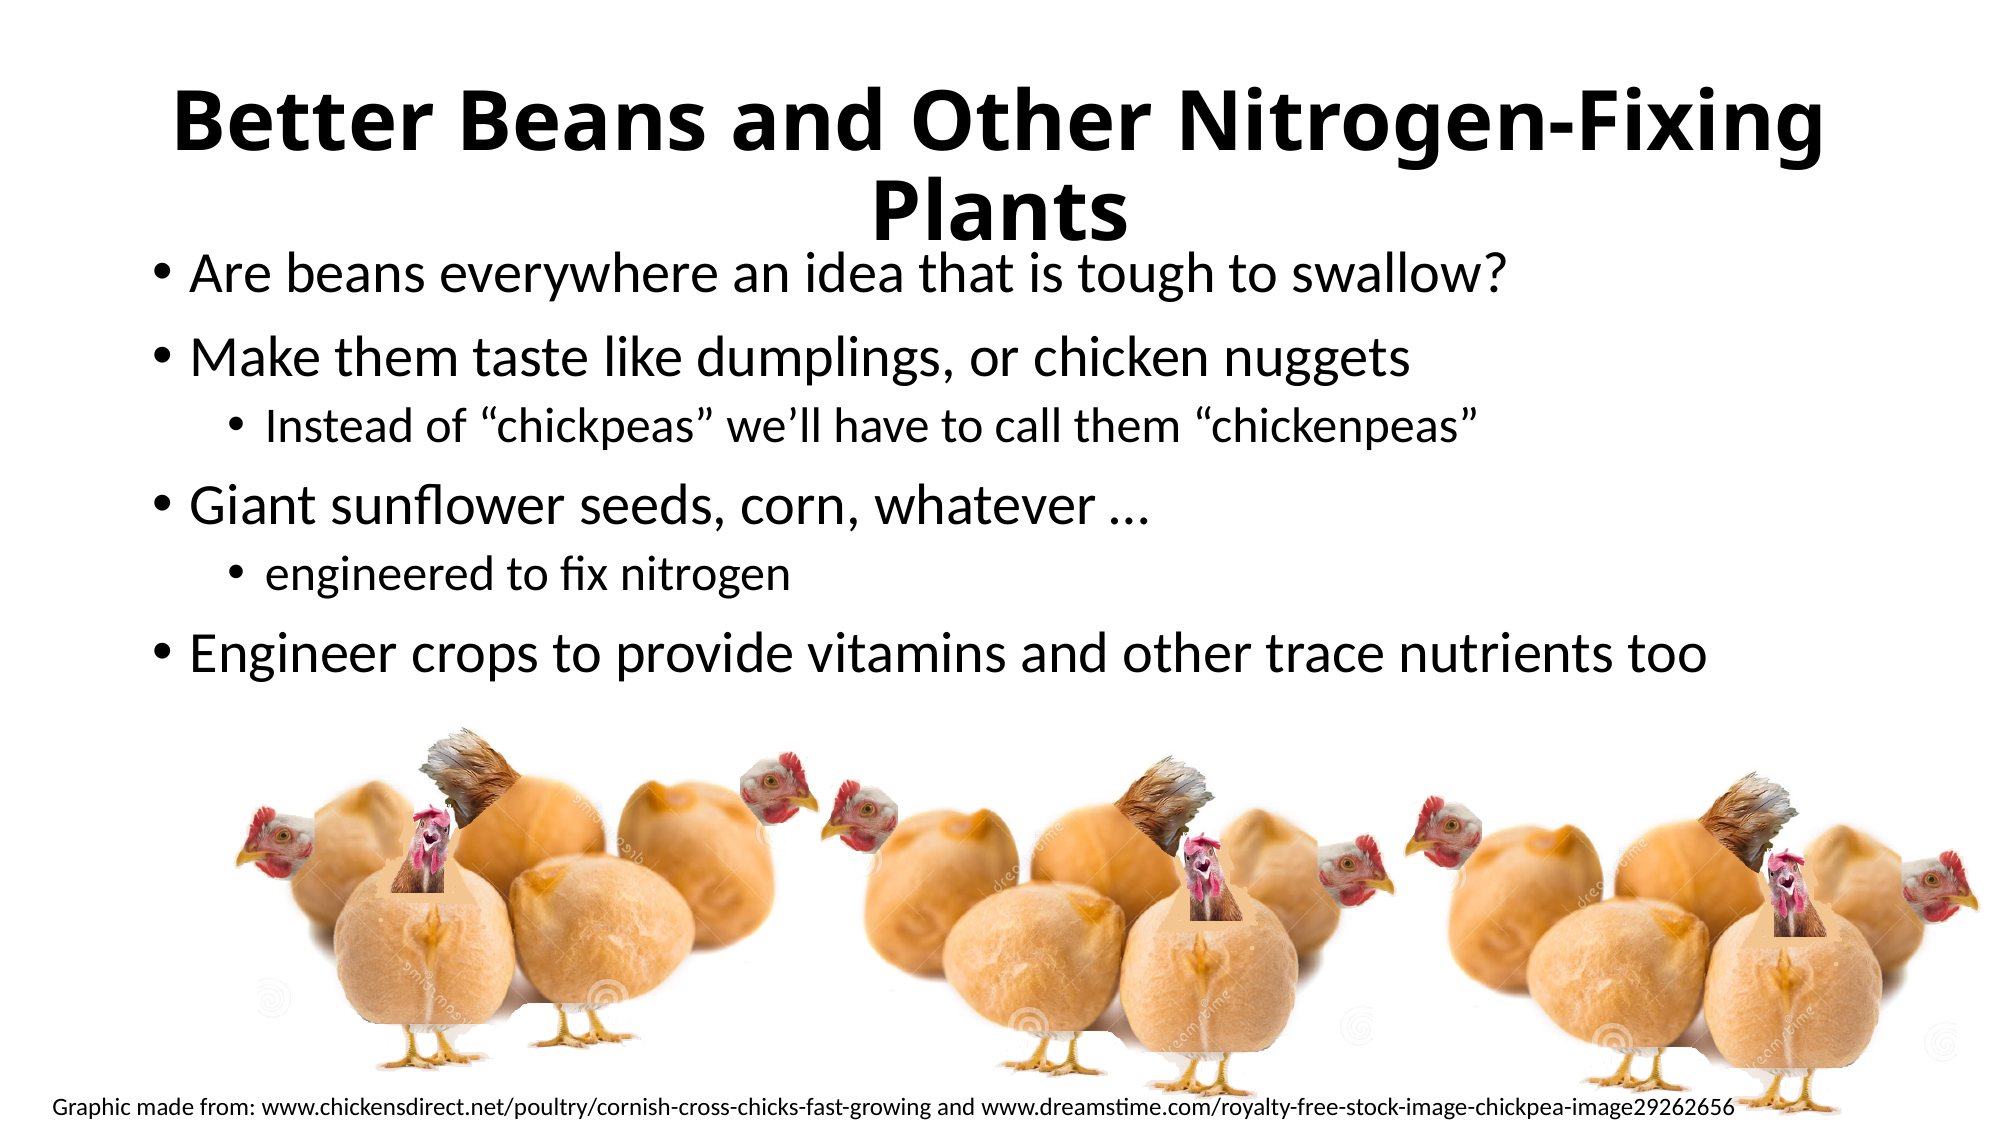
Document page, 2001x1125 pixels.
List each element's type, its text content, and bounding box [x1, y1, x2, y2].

picture [1403, 757, 1985, 1119]
picture [229, 713, 1401, 1103]
title Better Beans and Other Nitrogen-Fixing Plants [137, 59, 1863, 235]
list Are beans everywhere an idea that is tough to swallow? Make them taste like dumplings, or chicken nuggets Instead of “chickpeas” we’ll have to call them “chickenpeas” Giant sunflower seeds, corn, whatever … engineered to fix nitrogen Engineer crops to provide vitamins and other trace nutrients too [137, 235, 1863, 949]
text_box Graphic made from: www.chickensdirect.net/poultry/cornish-cross-chicks-fast-growing and www.dreamstime.com/royalty-free-stock-image-chickpea-image29262656 [37, 1083, 1935, 1125]
